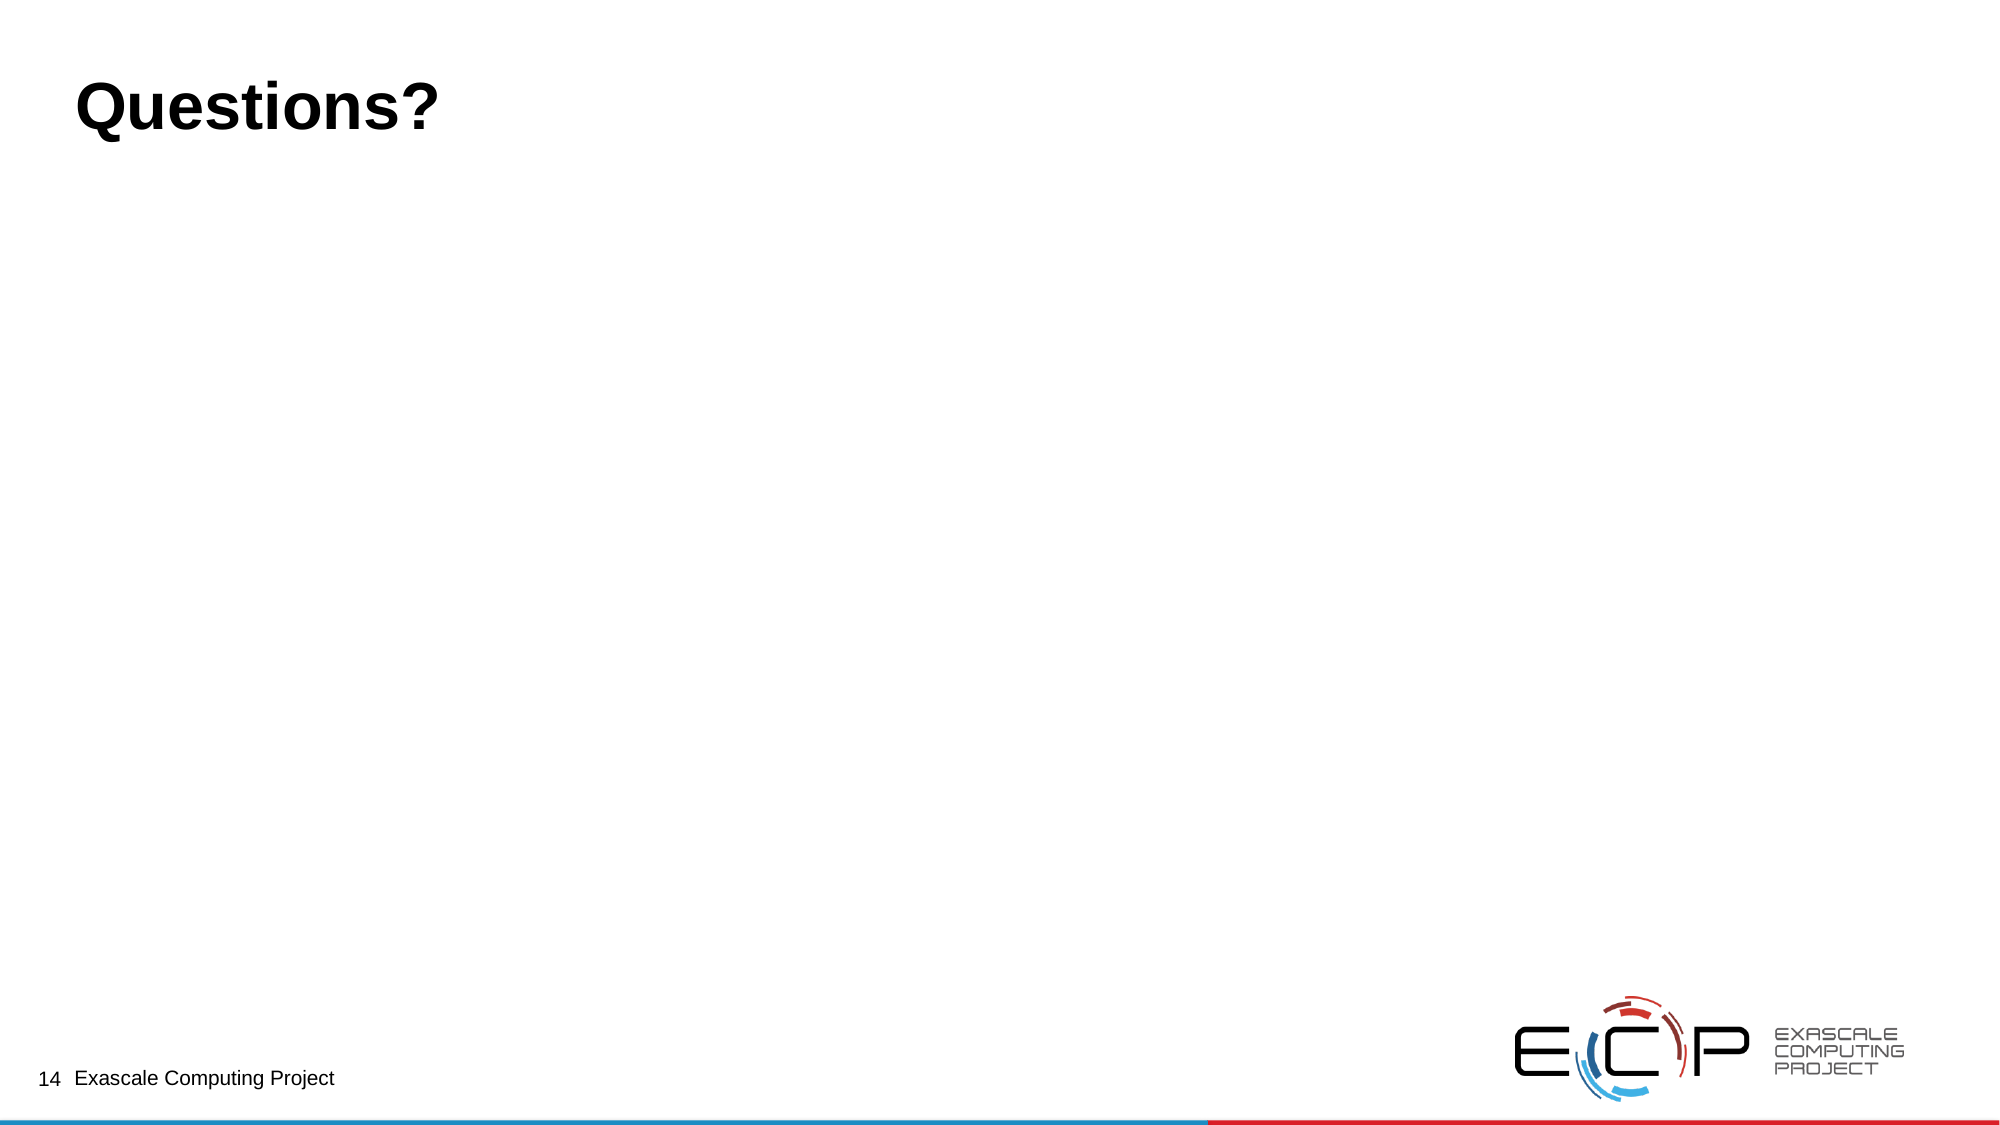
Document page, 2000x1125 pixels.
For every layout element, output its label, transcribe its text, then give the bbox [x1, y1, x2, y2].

title Questions? [59, 67, 1926, 152]
picture [1515, 996, 1904, 1102]
